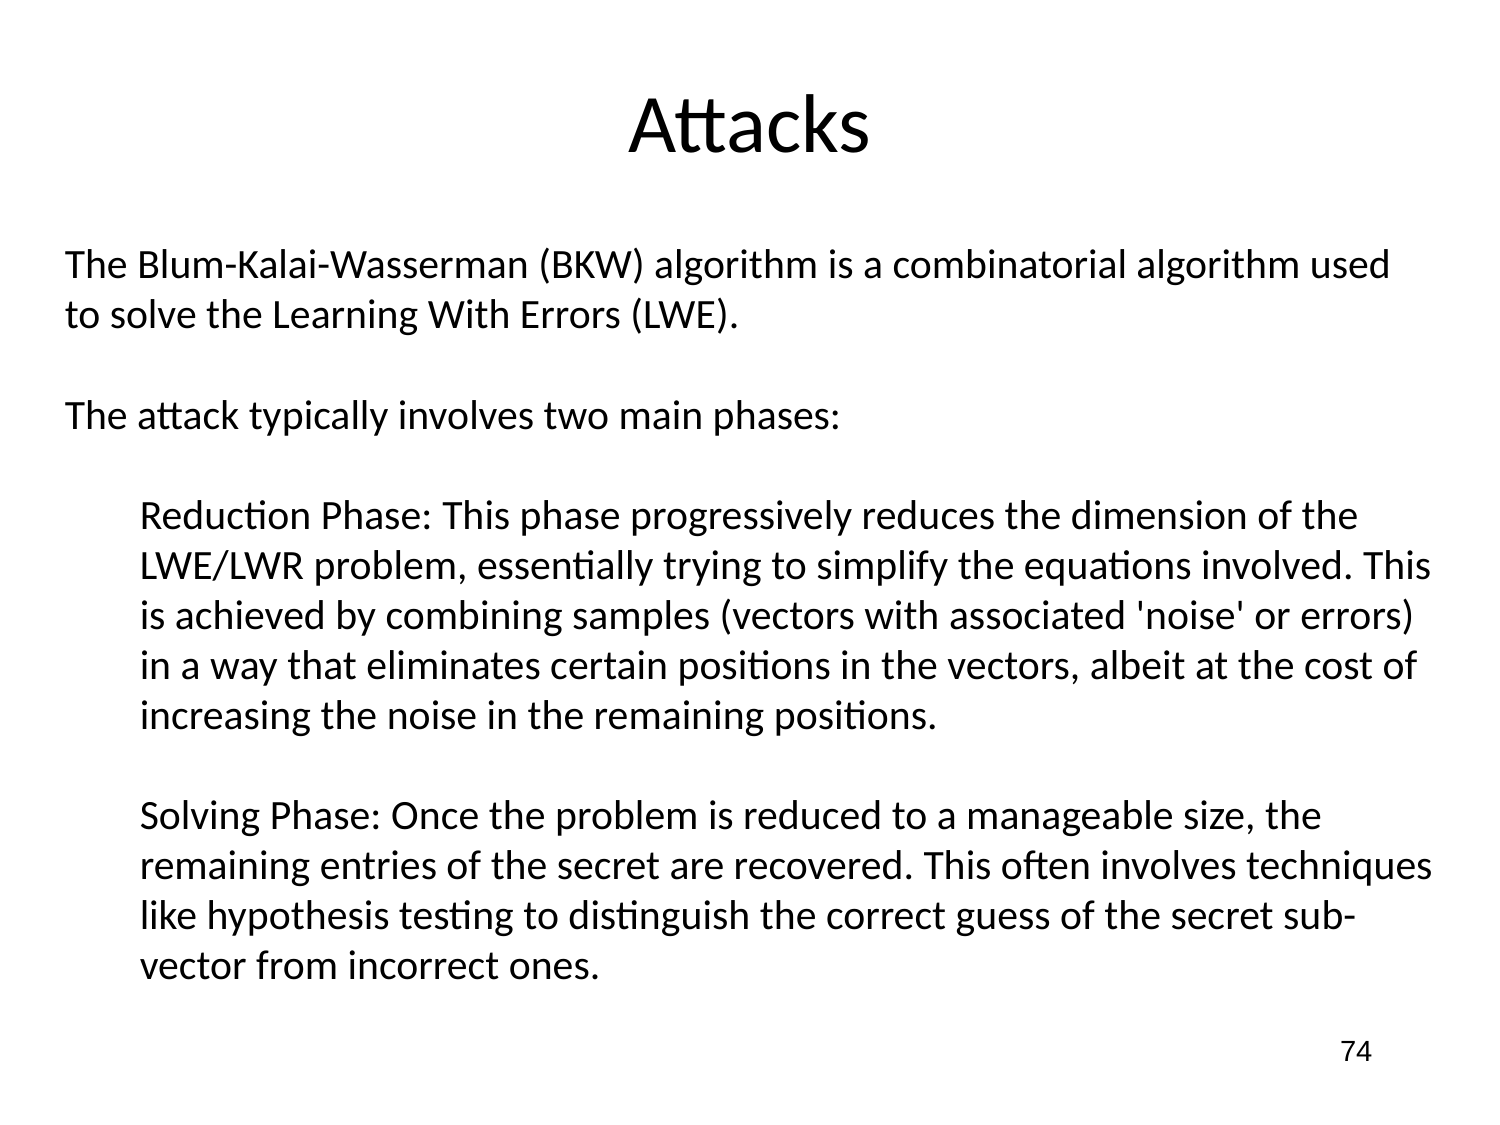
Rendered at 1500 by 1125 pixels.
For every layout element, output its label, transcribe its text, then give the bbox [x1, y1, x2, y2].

title Attacks [112, 37, 1388, 201]
slide_number 74 [1074, 1045, 1388, 1101]
text_box The Blum-Kalai-Wasserman (BKW) algorithm is a combinatorial algorithm used to solve the Learning With Errors (LWE). The attack typically involves two main phases: Reduction Phase: This phase progressively reduces the dimension of the LWE/LWR problem, essentially trying to simplify the equations involved. This is achieved by combining samples (vectors with associated 'noise' or errors) in a way that eliminates certain positions in the vectors, albeit at the cost of increasing the noise in the remaining positions. Solving Phase: Once the problem is reduced to a manageable size, the remaining entries of the secret are recovered. This often involves techniques like hypothesis testing to distinguish the correct guess of the secret sub-vector from incorrect ones. [50, 229, 1450, 1045]
